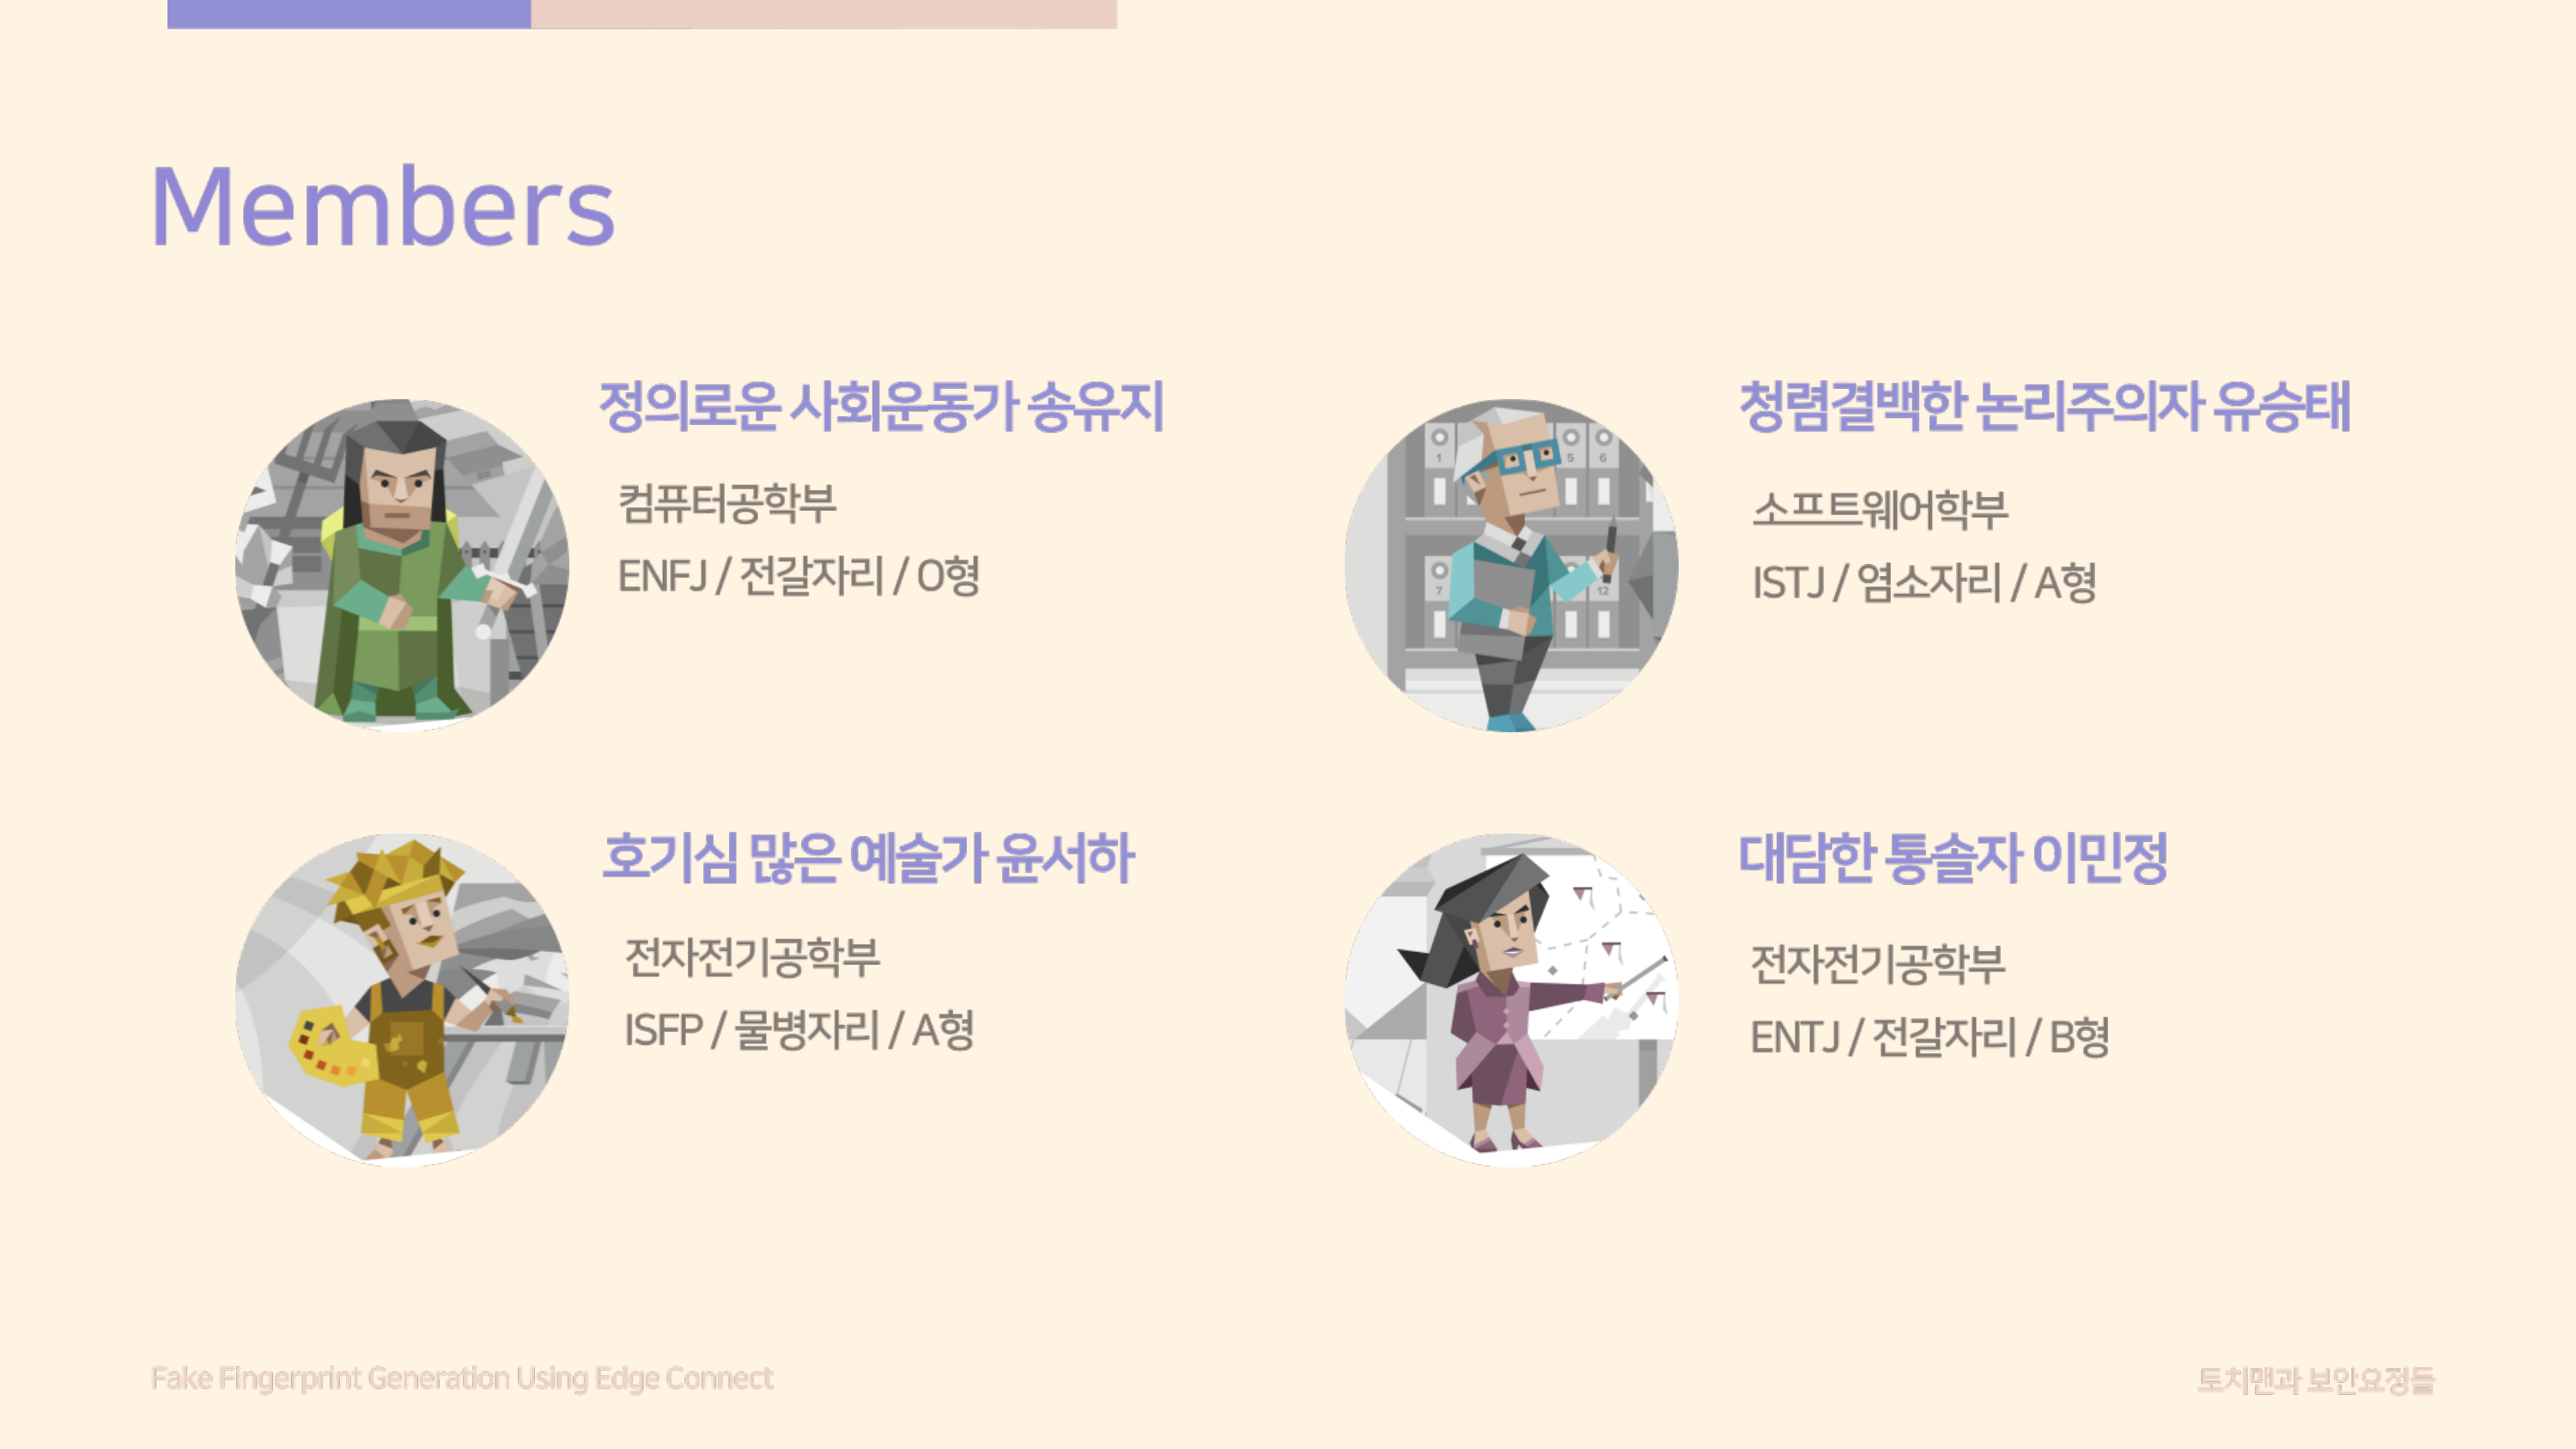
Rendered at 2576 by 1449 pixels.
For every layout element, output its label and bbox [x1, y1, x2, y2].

picture [1729, 814, 2196, 921]
picture [590, 361, 1193, 634]
text_box [235, 399, 569, 733]
picture [147, 1354, 788, 1414]
text_box [235, 834, 569, 1167]
picture [1729, 361, 2379, 469]
picture [593, 814, 1161, 1088]
picture [1743, 929, 2133, 1152]
text_box [1345, 399, 1679, 733]
text_box [167, 0, 2576, 29]
picture [1746, 475, 2119, 640]
picture [131, 119, 667, 332]
picture [1641, 1356, 2451, 1416]
text_box [1345, 834, 1679, 1167]
